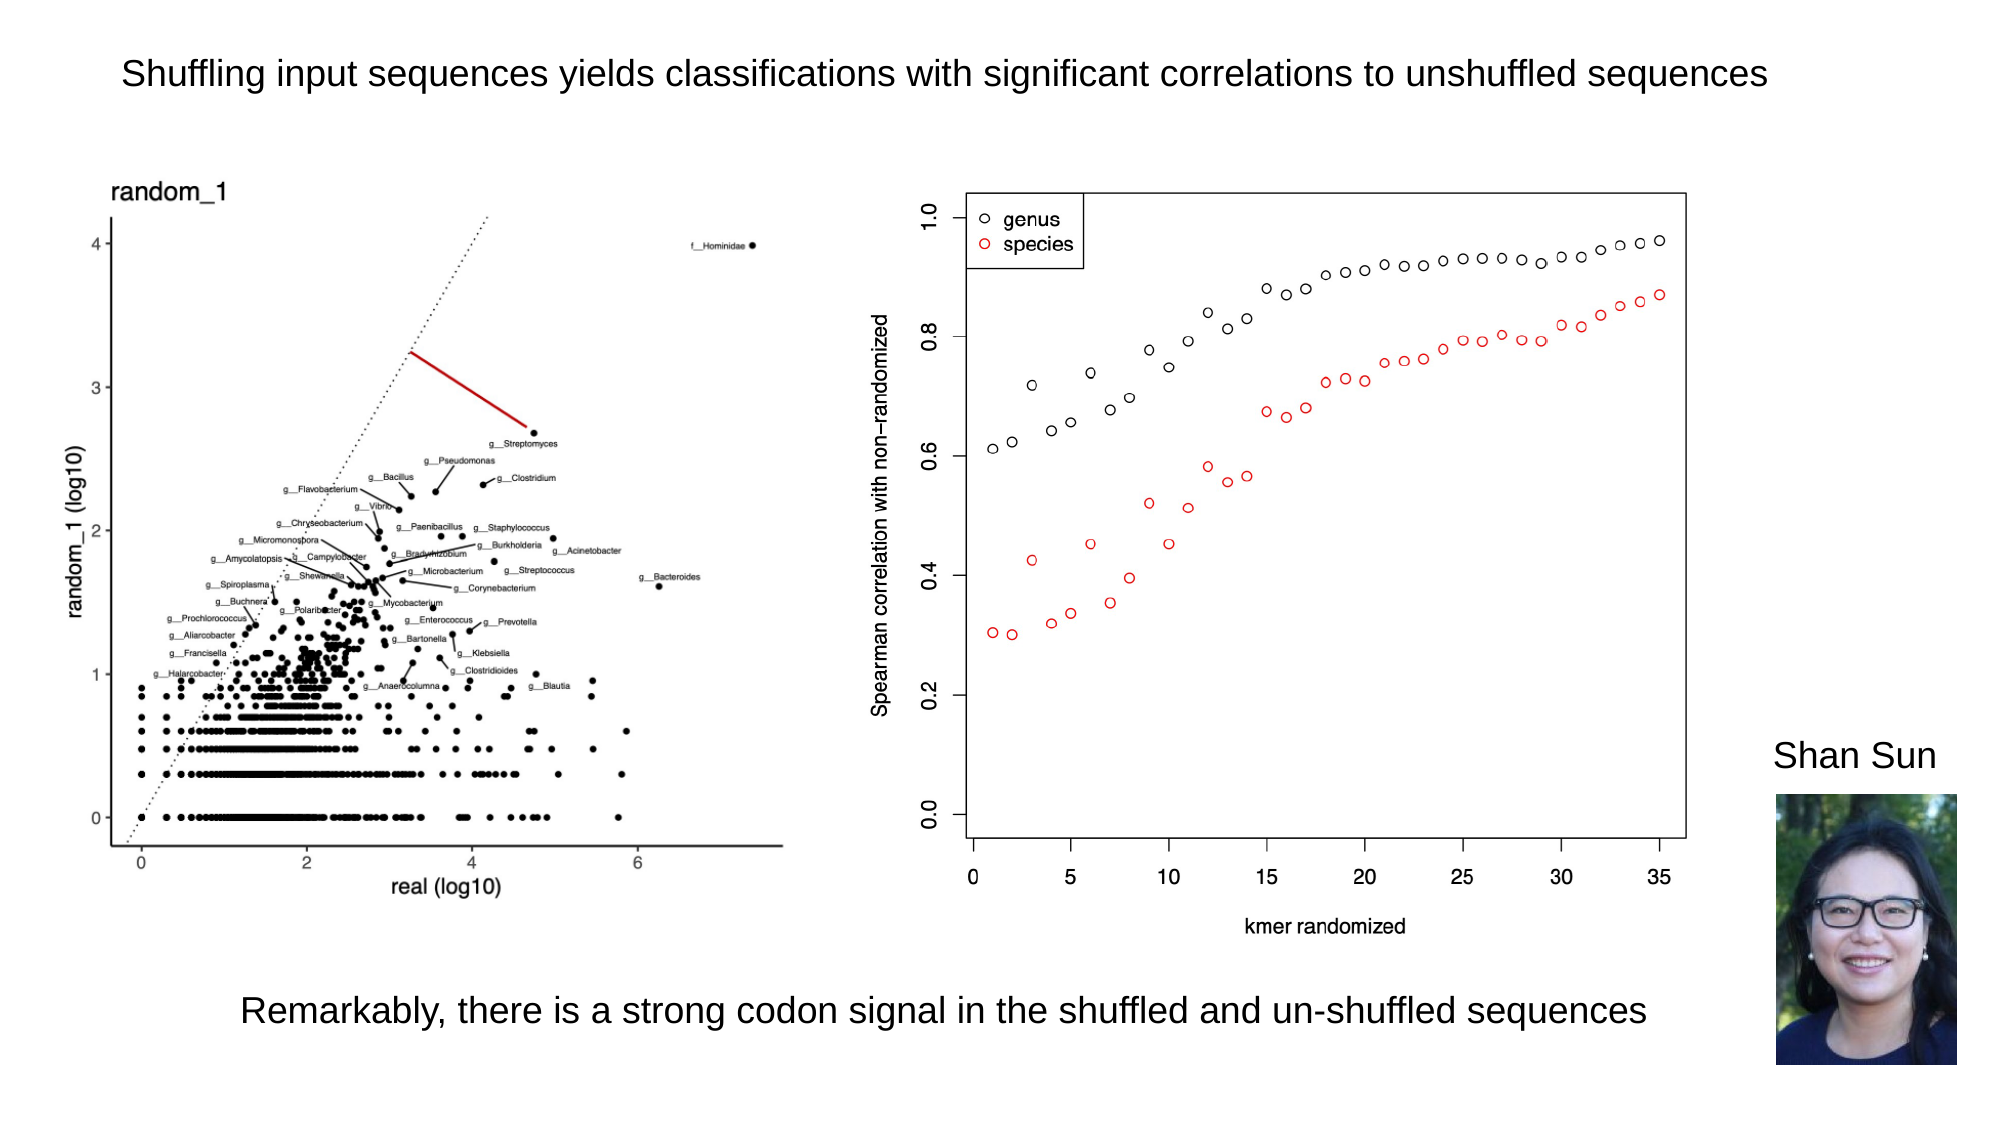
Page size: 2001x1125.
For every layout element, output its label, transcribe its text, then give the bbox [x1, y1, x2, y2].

picture [58, 99, 809, 906]
text_box Shuffling input sequences yields classifications with significant correlations to unshuffled sequences [106, 41, 1784, 102]
picture [1775, 793, 1958, 1066]
text_box Remarkably, there is a strong codon signal in the shuffled and un-shuffled sequences [225, 978, 1663, 1039]
picture [831, 162, 1704, 947]
text_box Shan Sun [1758, 723, 1953, 783]
